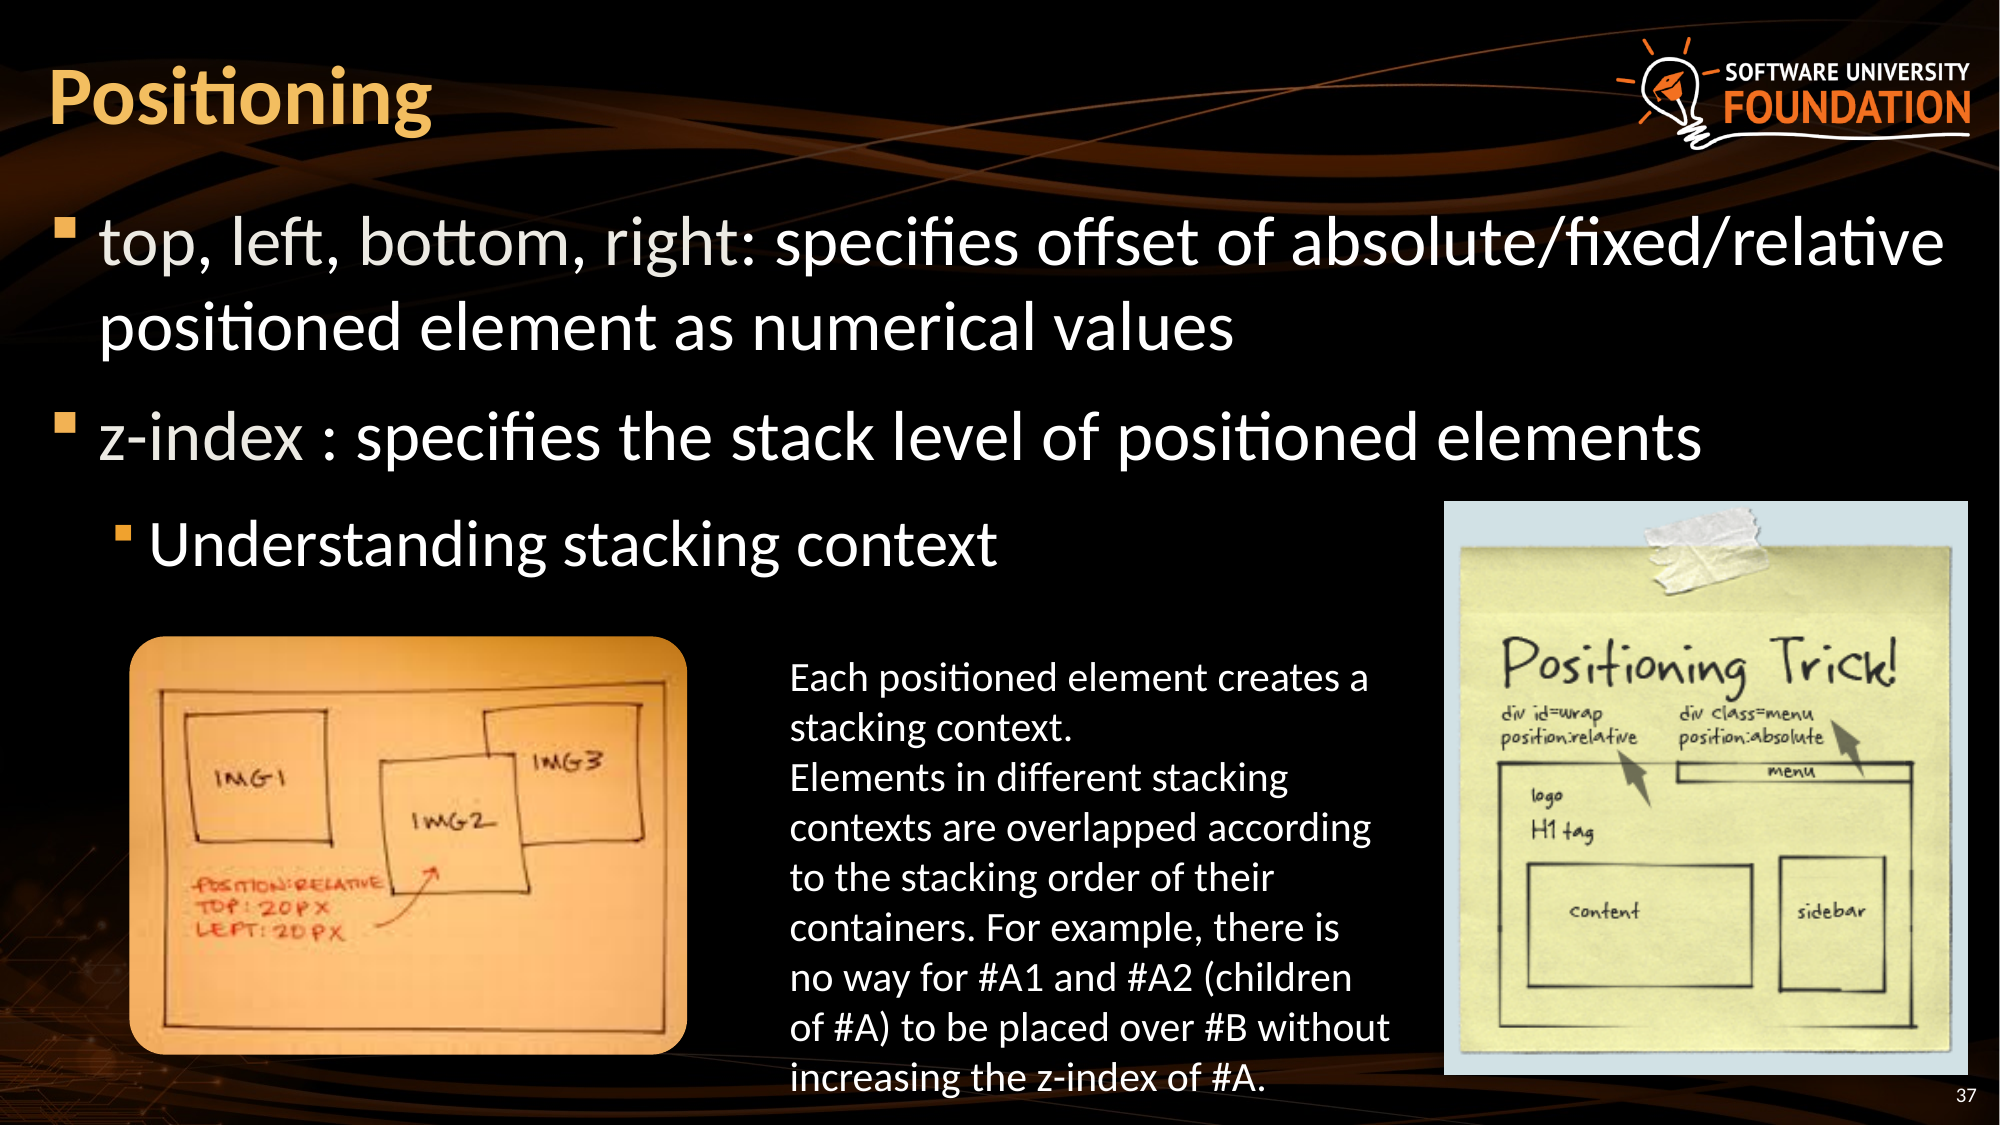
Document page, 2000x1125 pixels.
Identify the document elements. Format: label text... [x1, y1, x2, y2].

list top, left, bottom, right: specifies offset of absolute/fixed/relative positioned element as numerical values z-index : specifies the stack level of positioned elements Understanding stacking context [31, 188, 1968, 1103]
slide_number 37 [1882, 1079, 1983, 1113]
picture [0, 0, 2000, 1125]
text_box Each positioned element creates a stacking context. Elements in different stacking contexts are overlapped according to the stacking order of their containers. For example, there is no way for #A1 and #A2 (children of #A) to be placed over #B without increasing the z-index of #A. [774, 641, 1408, 1107]
title Positioning [30, 6, 1602, 189]
